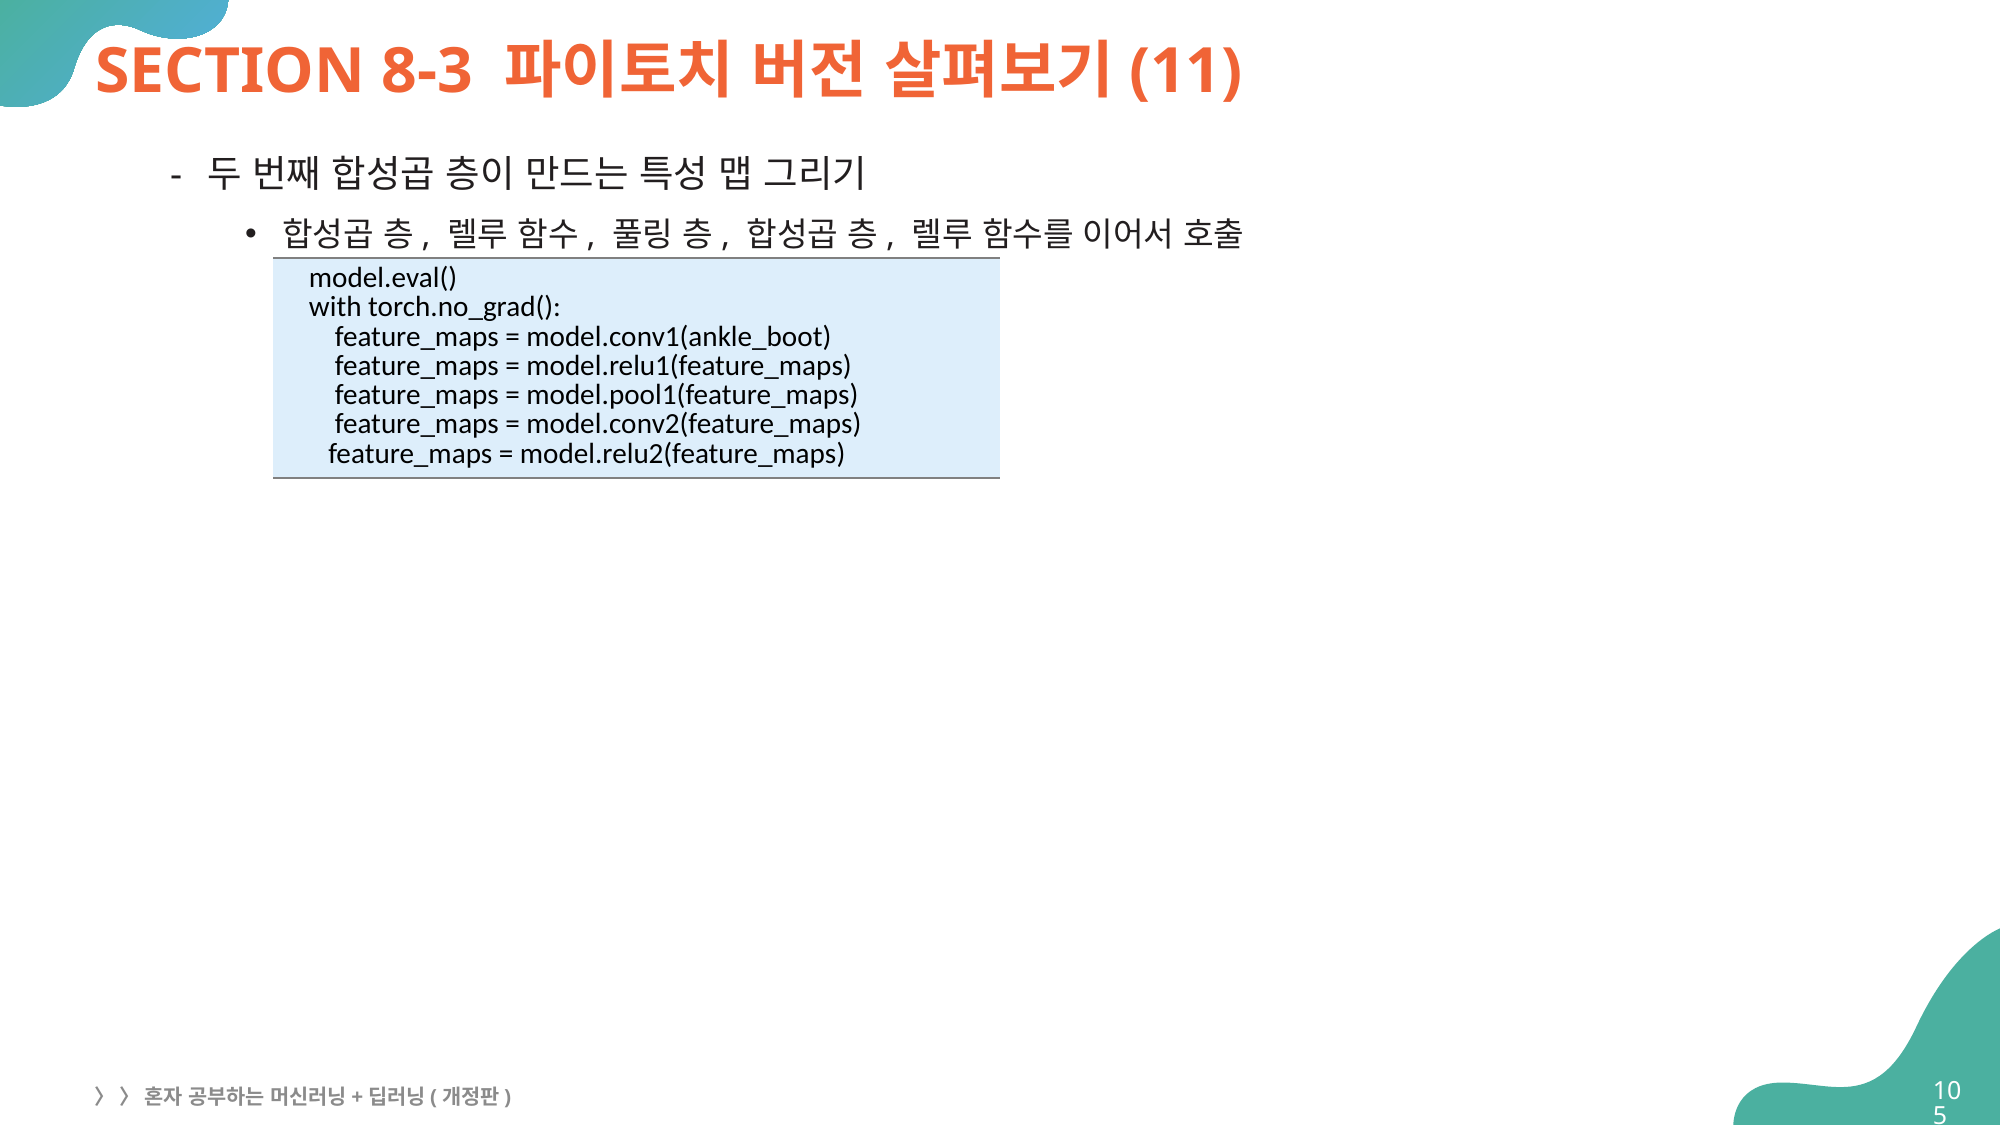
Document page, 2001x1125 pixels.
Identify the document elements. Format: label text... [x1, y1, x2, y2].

footer 〉 〉 혼자 공부하는 머신러닝+딥러닝(개정판) [79, 1078, 755, 1114]
list 두 번째 합성곱 층이 만드는 특성 맵 그리기 합성곱 층, 렐루 함수, 풀링 층, 합성곱 층, 렐루 함수를 이어서 호출 [79, 133, 1984, 1044]
slide_number 105 [1917, 1061, 1984, 1122]
table_header model.eval() with torch.no_grad(): feature_maps = model.conv1(ankle_boot) feature_maps = model.relu1(feature_maps) feature_maps = model.pool1(feature_maps) feature_maps = model.conv2(feature_maps) feature_maps = model.relu2(feature_maps) [273, 259, 1000, 477]
title SECTION 8-3 파이토치 버전 살펴보기(11) [79, 17, 1931, 128]
